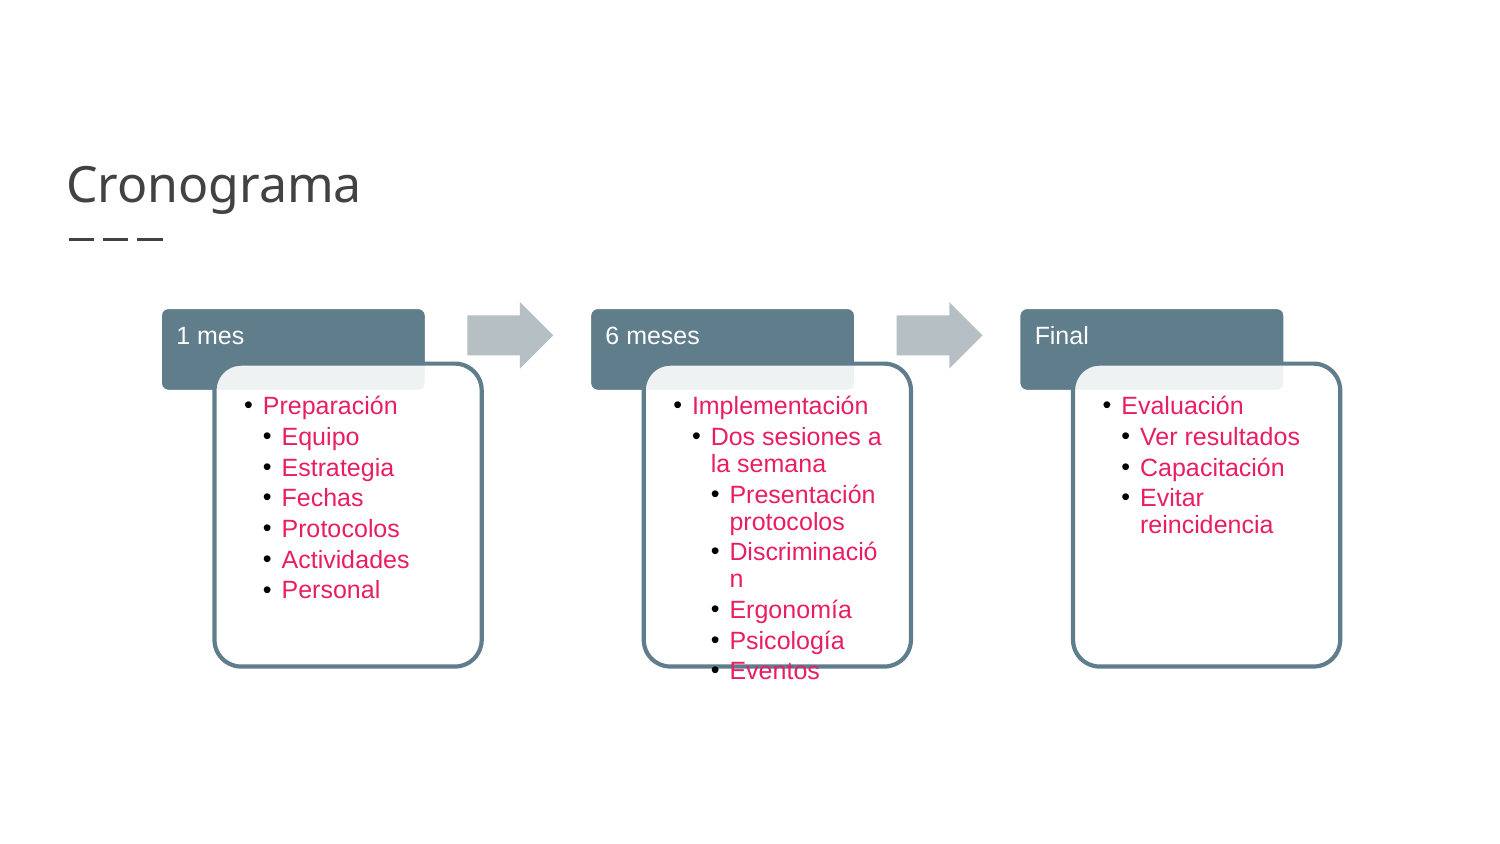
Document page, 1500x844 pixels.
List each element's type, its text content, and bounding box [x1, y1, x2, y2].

title Cronograma [51, 103, 157, 228]
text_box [158, 103, 1341, 844]
